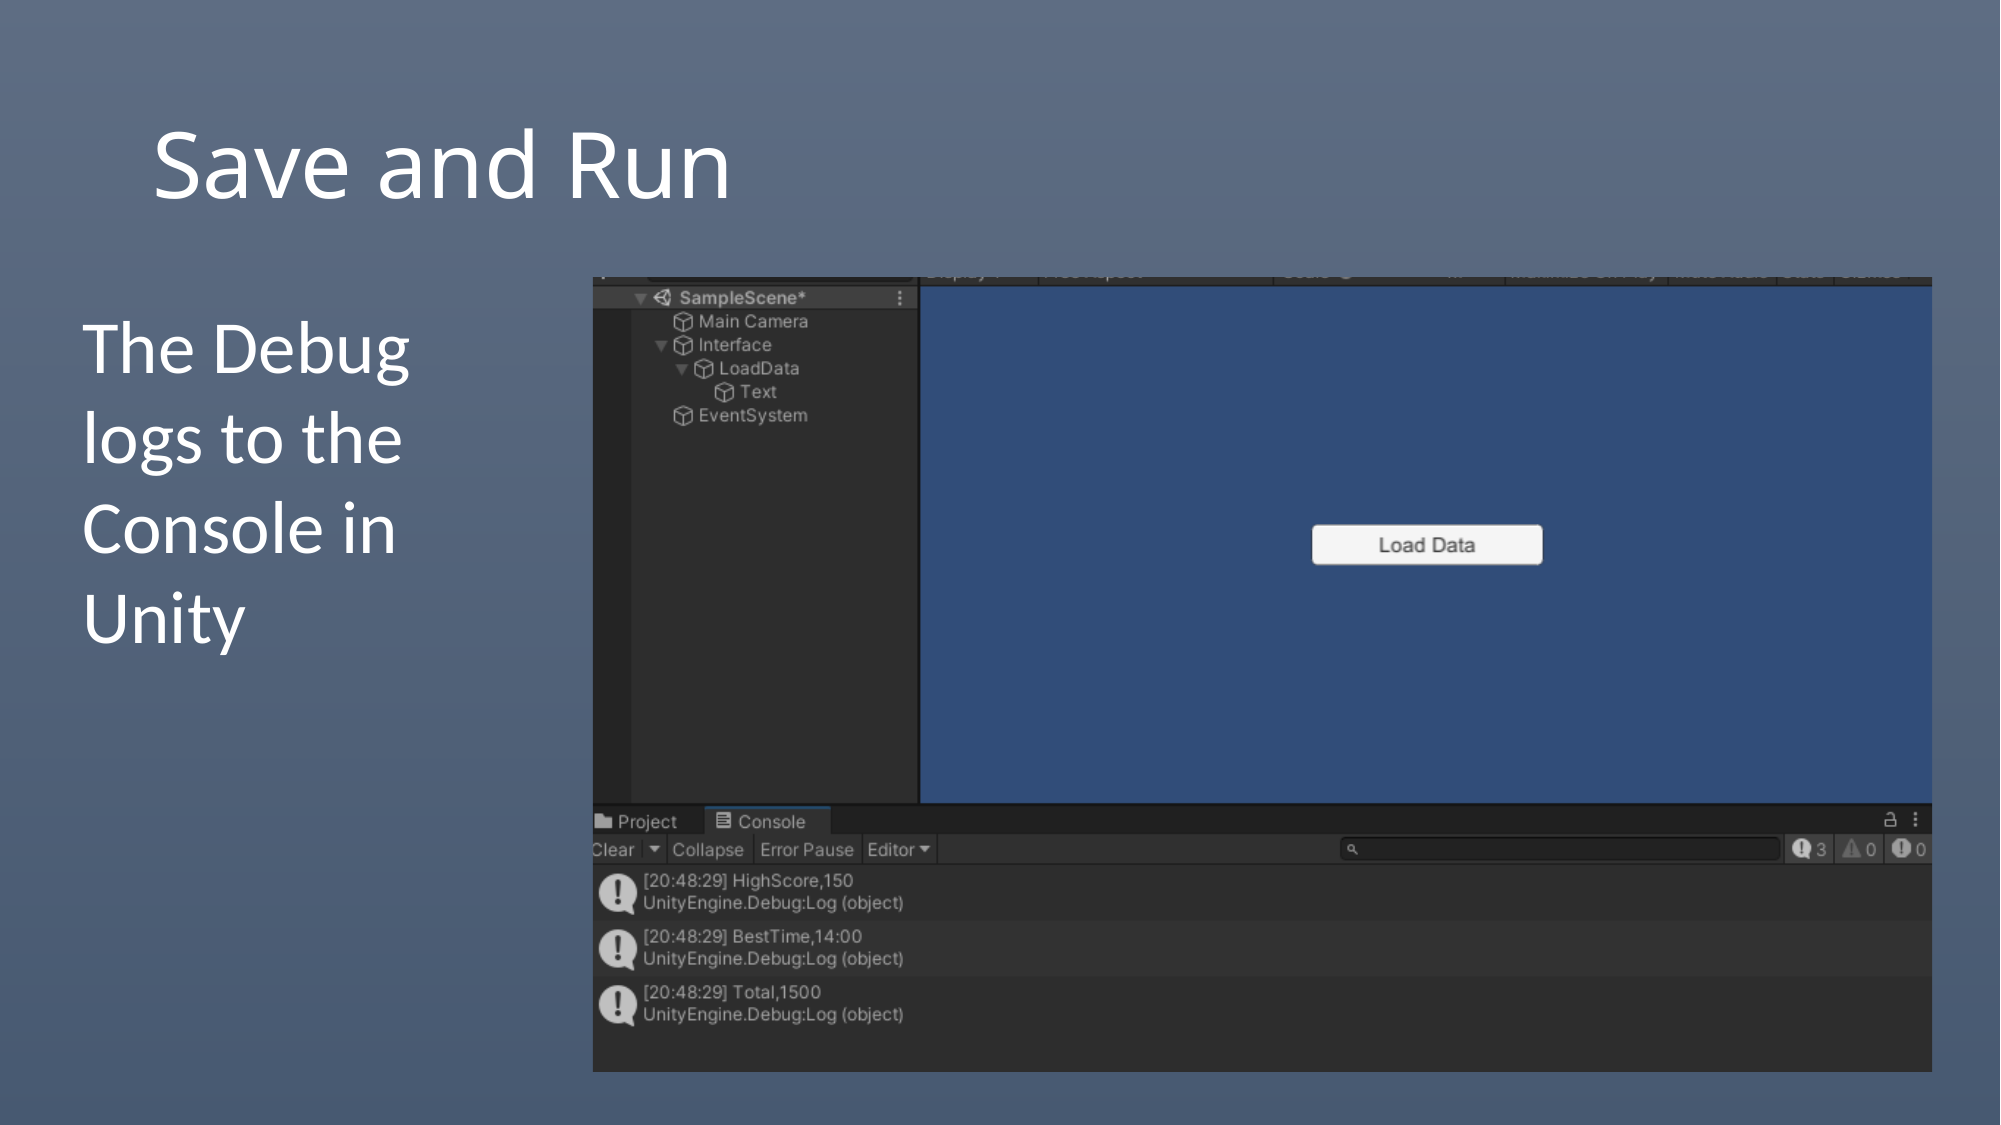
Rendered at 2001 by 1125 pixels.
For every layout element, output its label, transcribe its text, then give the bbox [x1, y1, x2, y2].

title Save and Run [137, 59, 1863, 278]
picture [592, 277, 1933, 1072]
text_box The Debug logs to the Console in Unity [67, 291, 500, 666]
